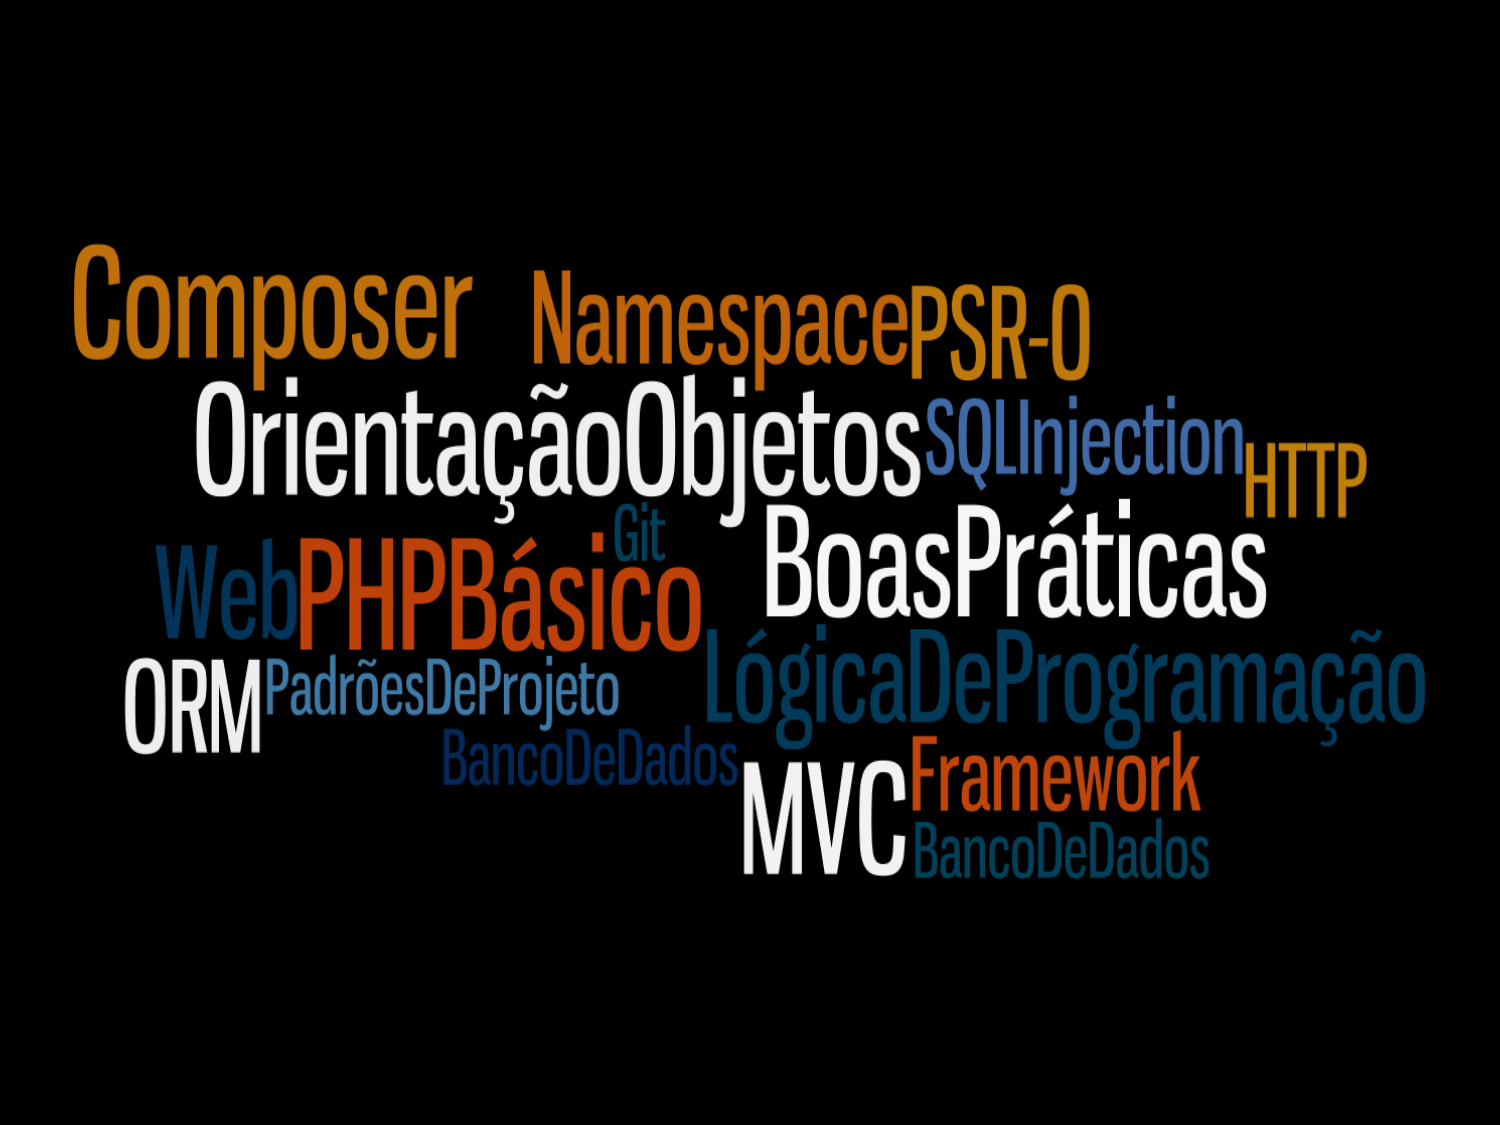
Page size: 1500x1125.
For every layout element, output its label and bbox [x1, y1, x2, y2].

picture [64, 148, 1436, 965]
